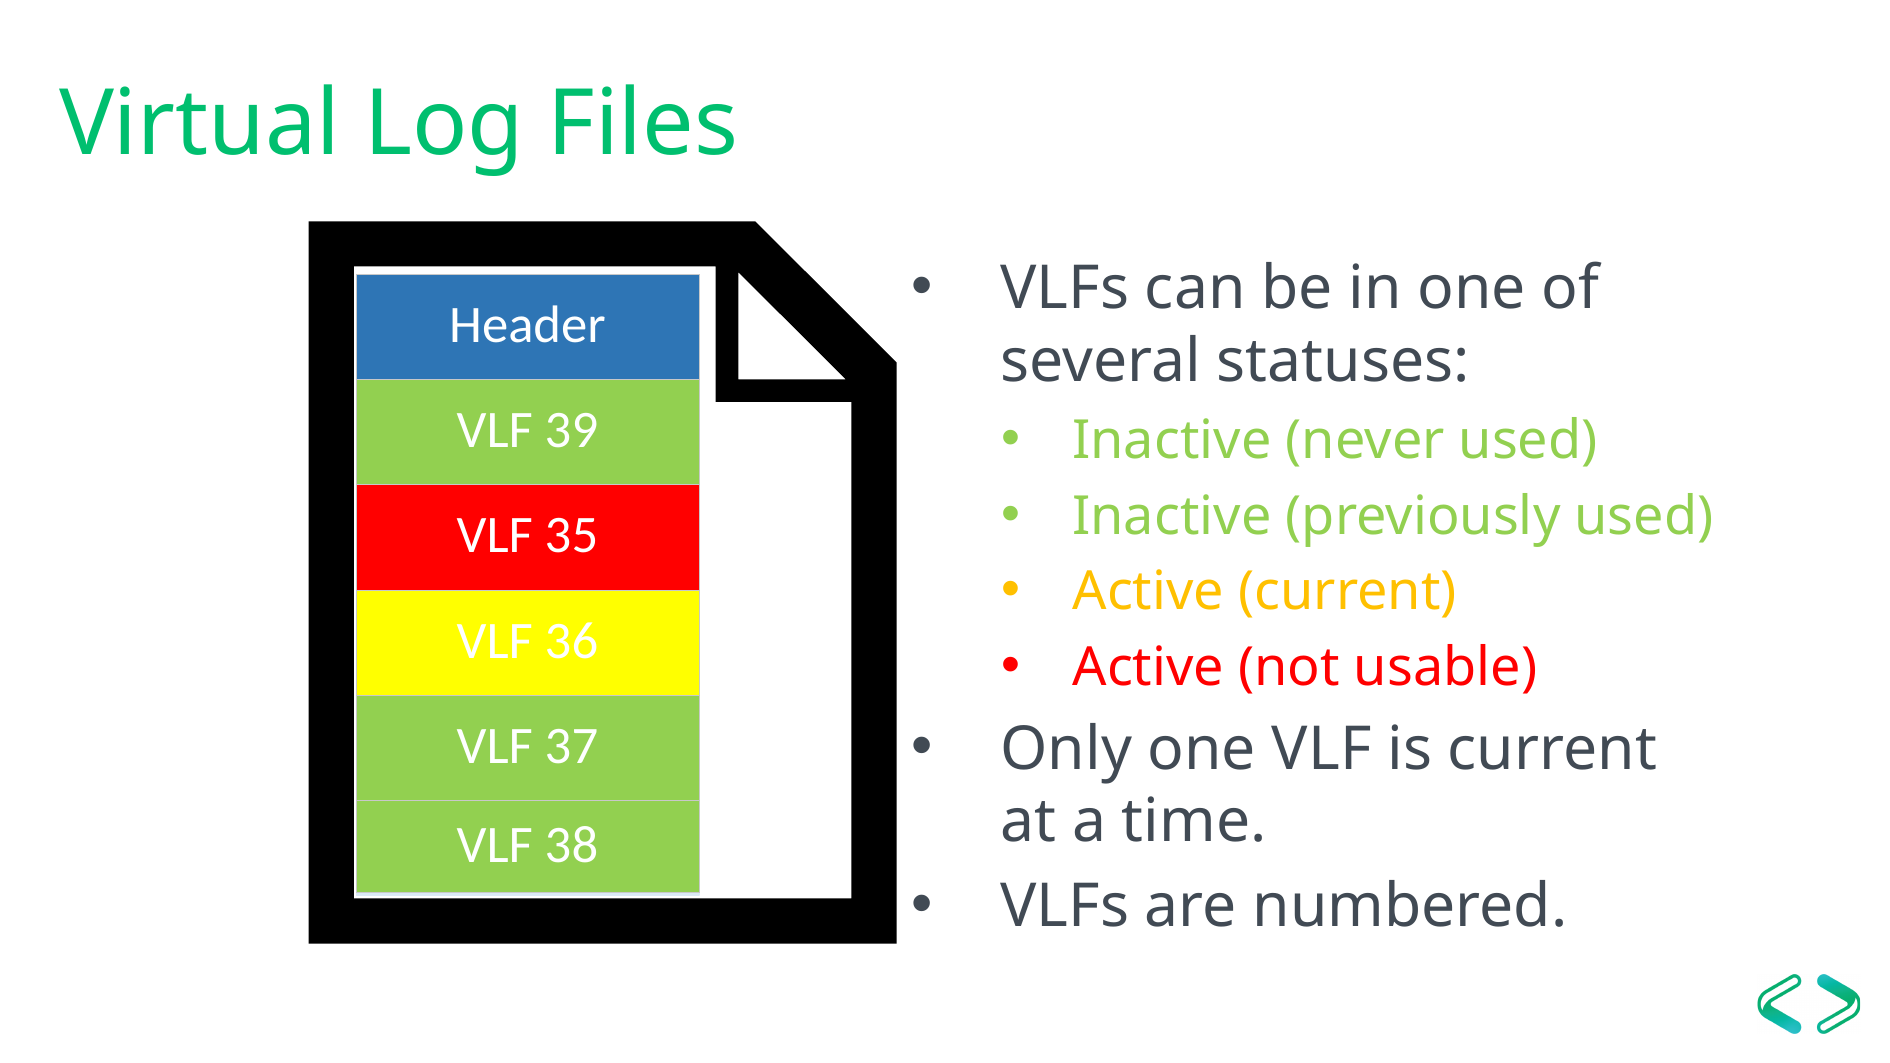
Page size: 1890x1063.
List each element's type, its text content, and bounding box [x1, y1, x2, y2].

picture [306, 219, 899, 946]
list VLFs can be in one of several statuses: Inactive (never used) Inactive (previously used) Active (current) Active (not usable) Only one VLF is current at a time. VLFs are numbered. [910, 248, 1722, 950]
title Virtual Log Files [59, 59, 1831, 178]
